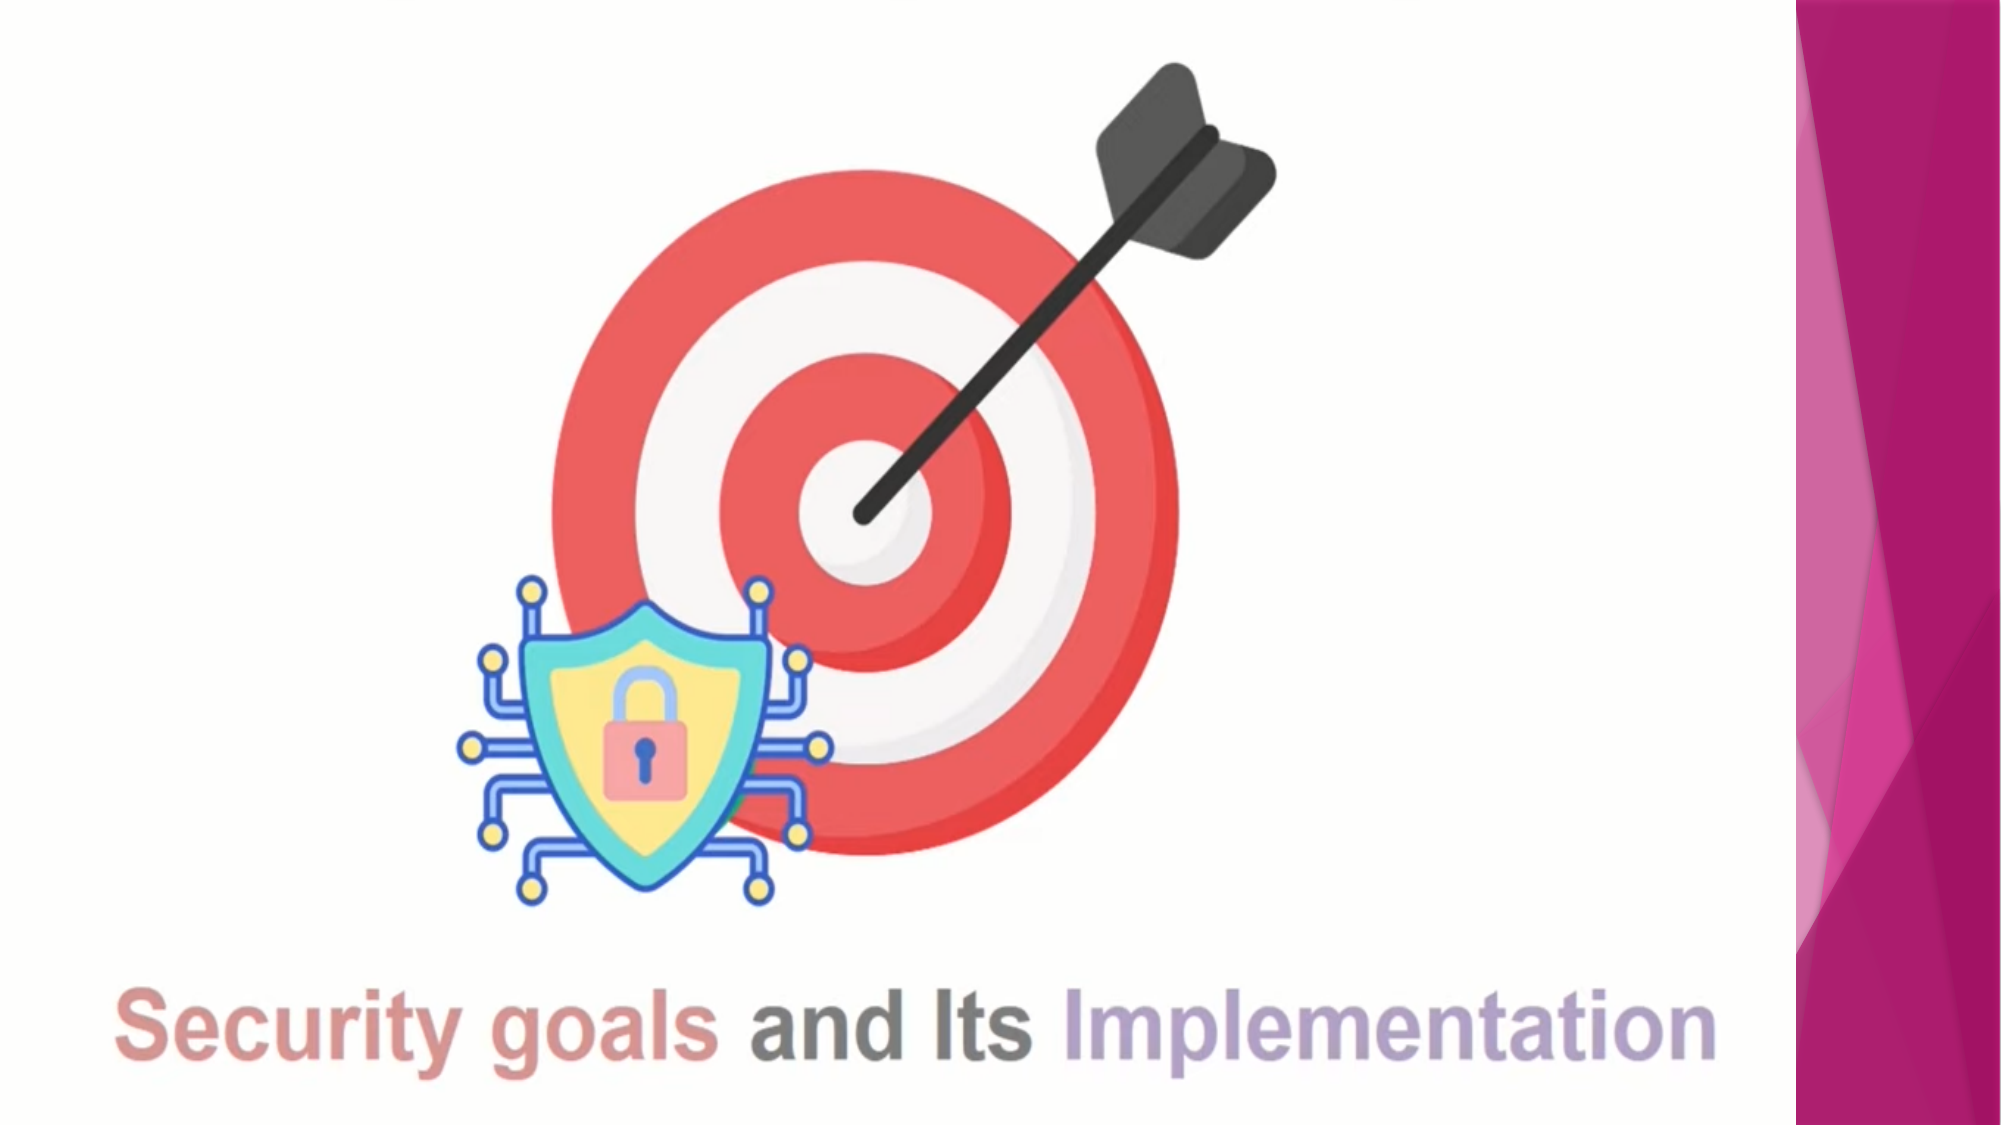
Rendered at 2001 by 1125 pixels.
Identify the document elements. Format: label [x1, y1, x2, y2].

picture [0, 0, 1797, 1125]
